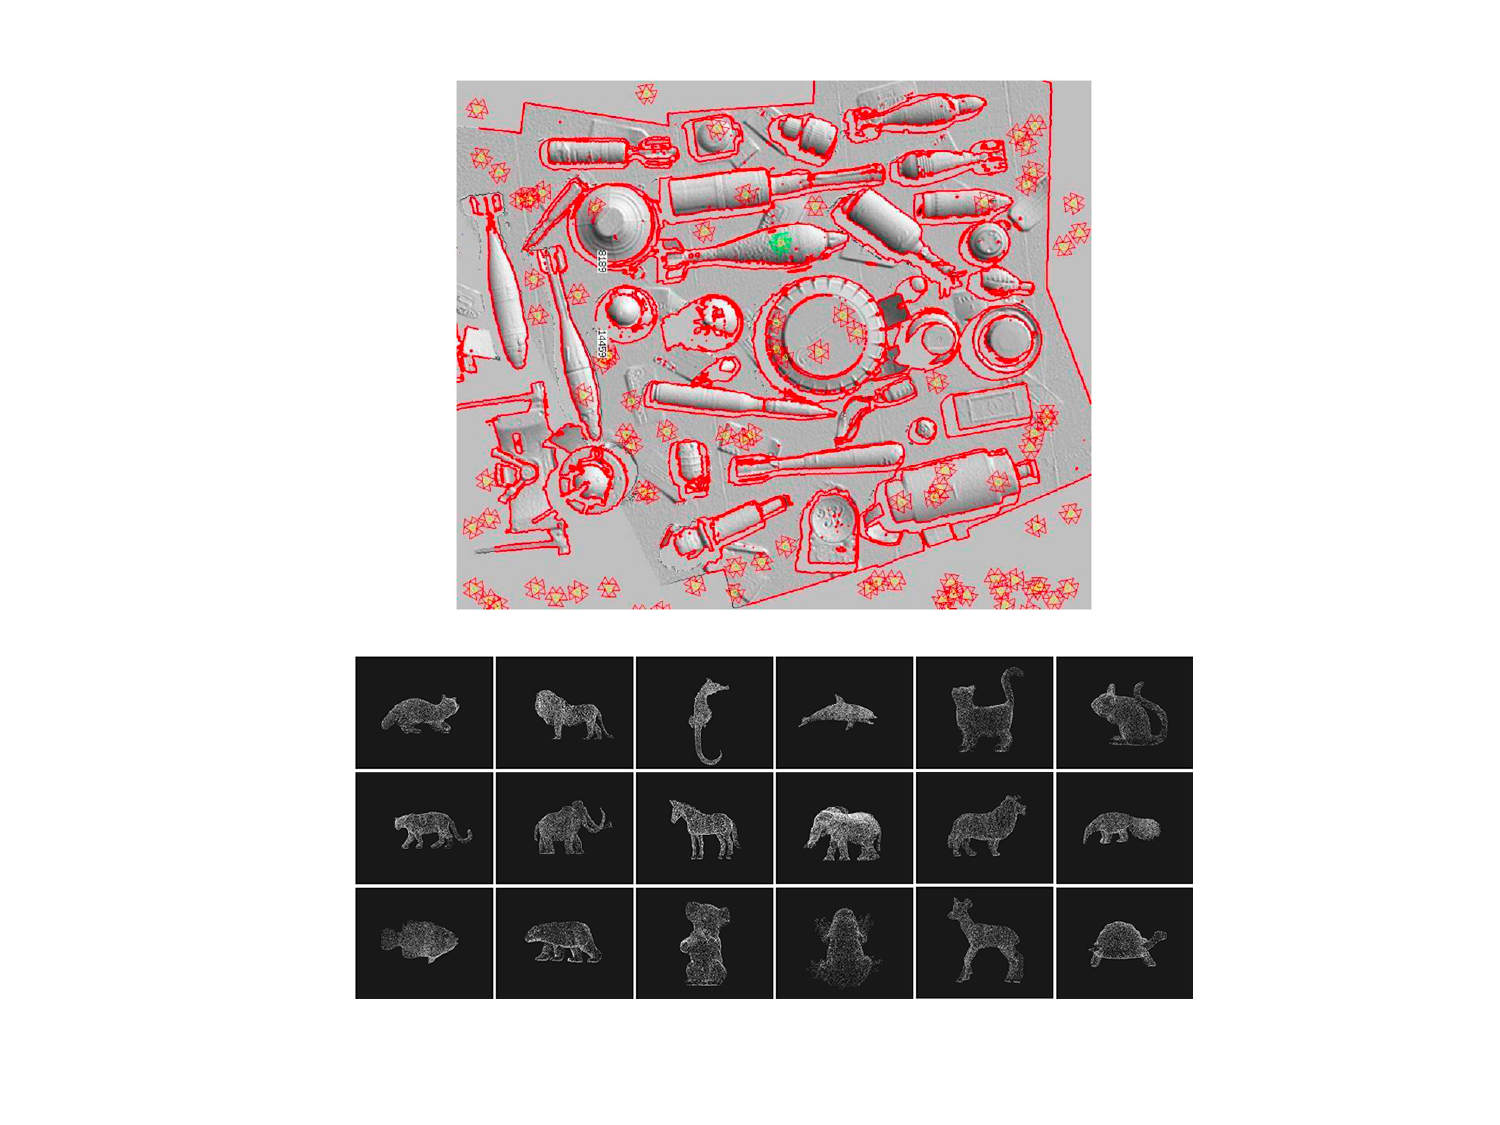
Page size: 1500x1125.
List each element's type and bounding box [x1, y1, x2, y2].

picture [354, 656, 1193, 999]
picture [454, 77, 1093, 611]
